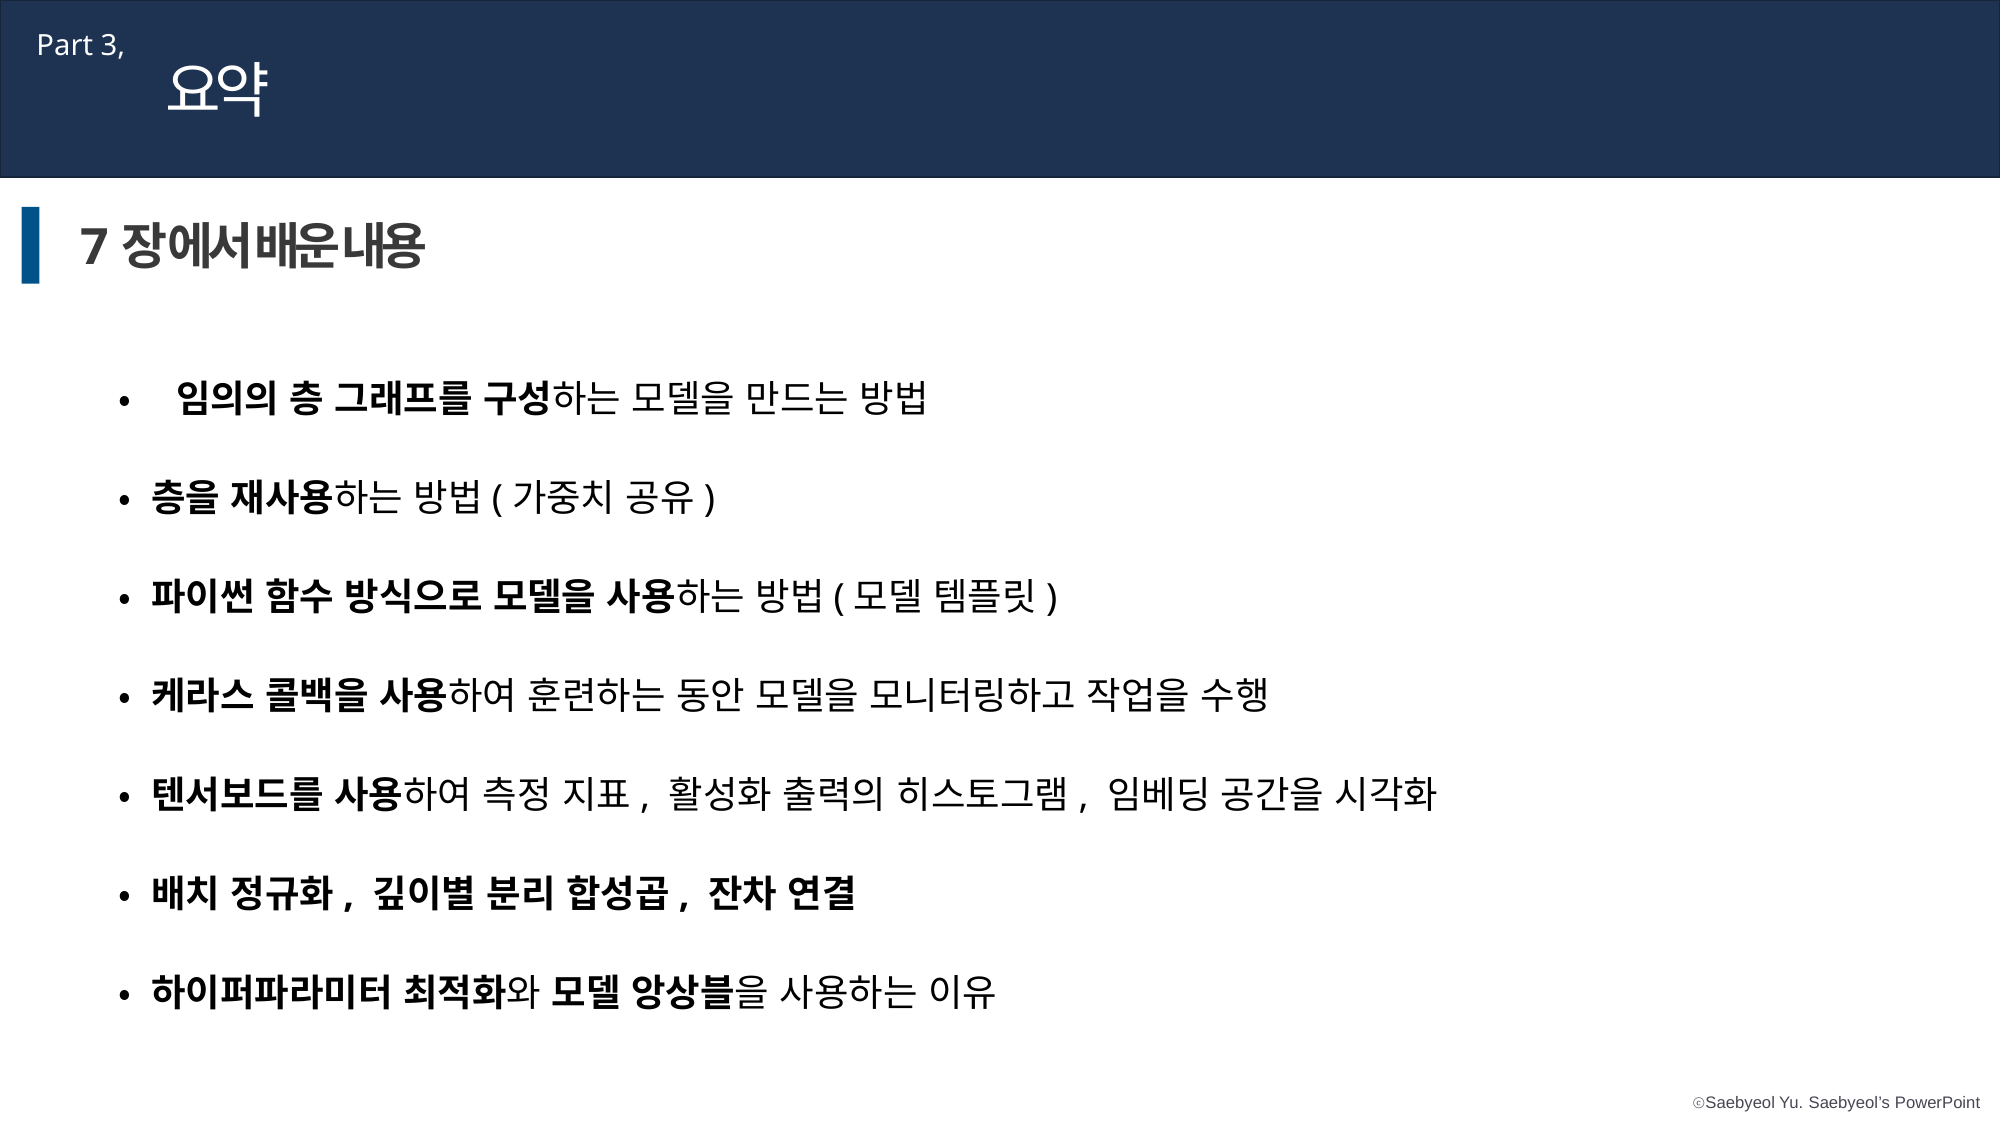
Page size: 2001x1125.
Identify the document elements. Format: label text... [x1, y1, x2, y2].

text_box [21, 206, 40, 285]
text_box [0, 0, 2000, 178]
text_box Part 3, [21, 19, 148, 69]
text_box • 임의의 층 그래프를 구성하는 모델을 만드는 방법 • 층을 재사용하는 방법(가중치 공유) • 파이썬 함수 방식으로 모델을 사용하는 방법(모델 템플릿) • 케라스 콜백을 사용하여 훈련하는 동안 모델을 모니터링하고 작업을 수행 • 텐서보드를 사용하여 측정 지표, 활성화 출력의 히스토그램, 임베딩 공간을 시각화 • 배치 정규화, 깊이별 분리 합성곱, 잔차 연결 • 하이퍼파라미터 최적화와 모델 앙상블을 사용하는 이유 [104, 313, 1454, 1022]
text_box 요약 [150, 44, 286, 133]
text_box 7장에서 배운 내용 [66, 207, 443, 283]
